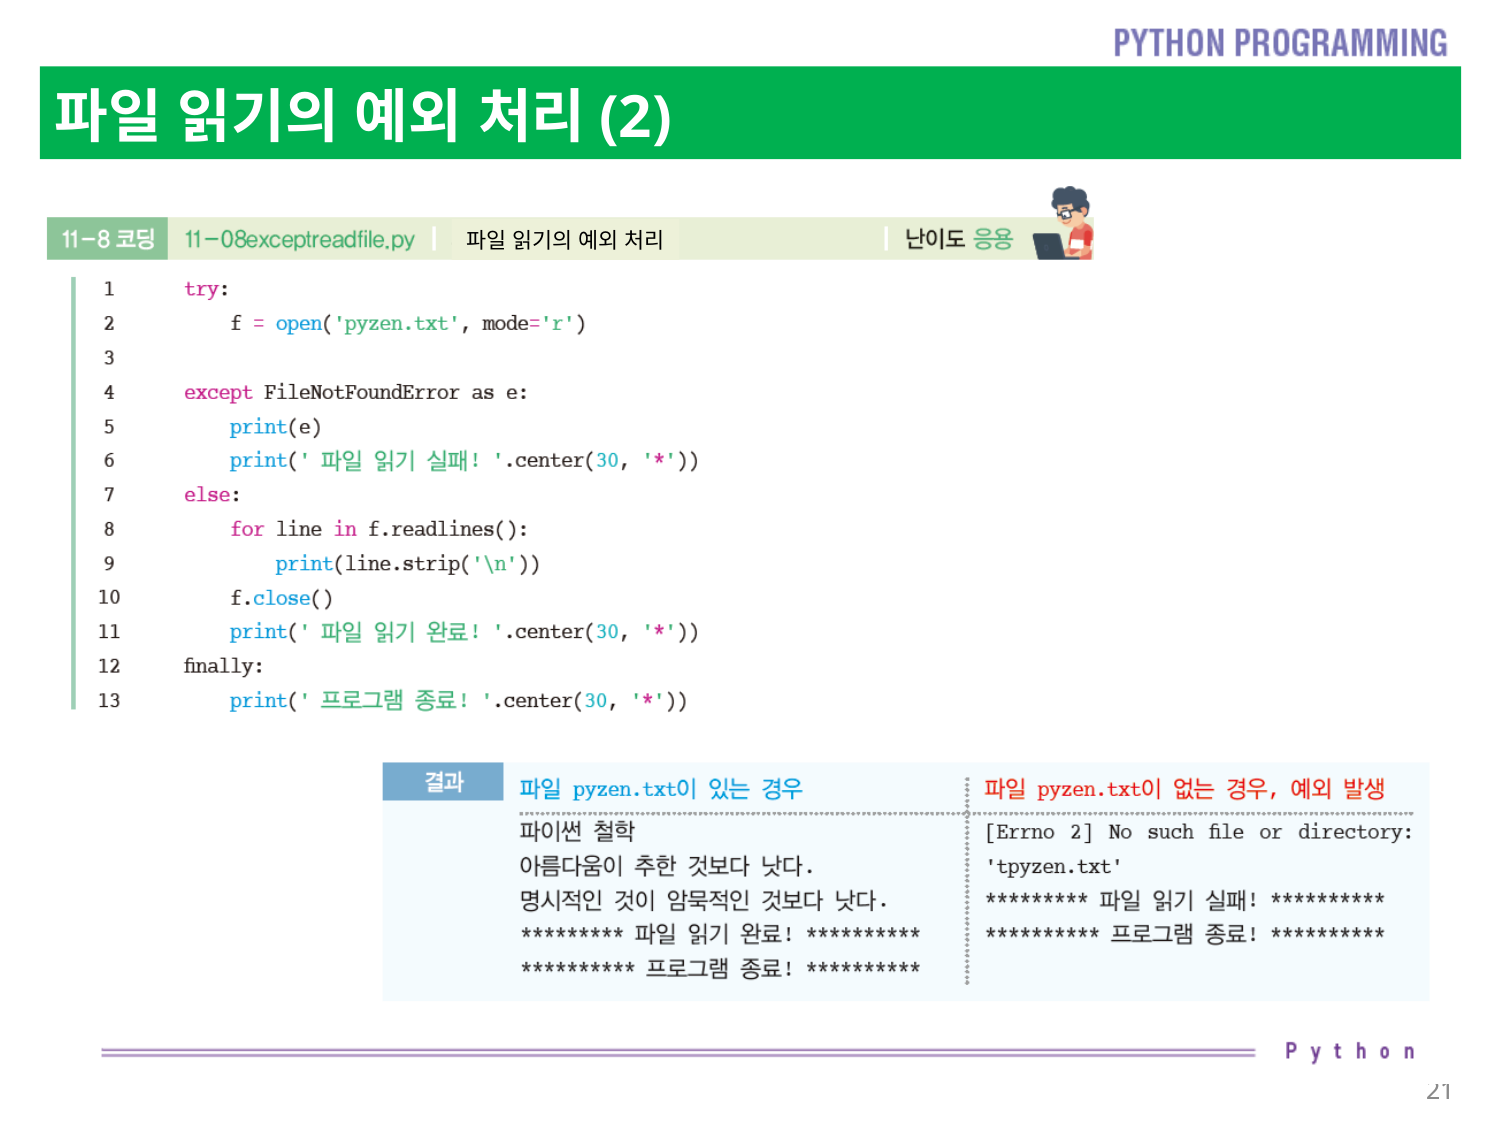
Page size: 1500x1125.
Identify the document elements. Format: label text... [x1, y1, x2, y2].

title 파일 읽기의 예외 처리(2) [39, 76, 1444, 152]
picture [377, 750, 1433, 1008]
picture [1106, 13, 1462, 66]
picture [39, 176, 1102, 721]
slide_number 21 [1119, 1071, 1470, 1112]
picture [18, 1020, 1483, 1084]
